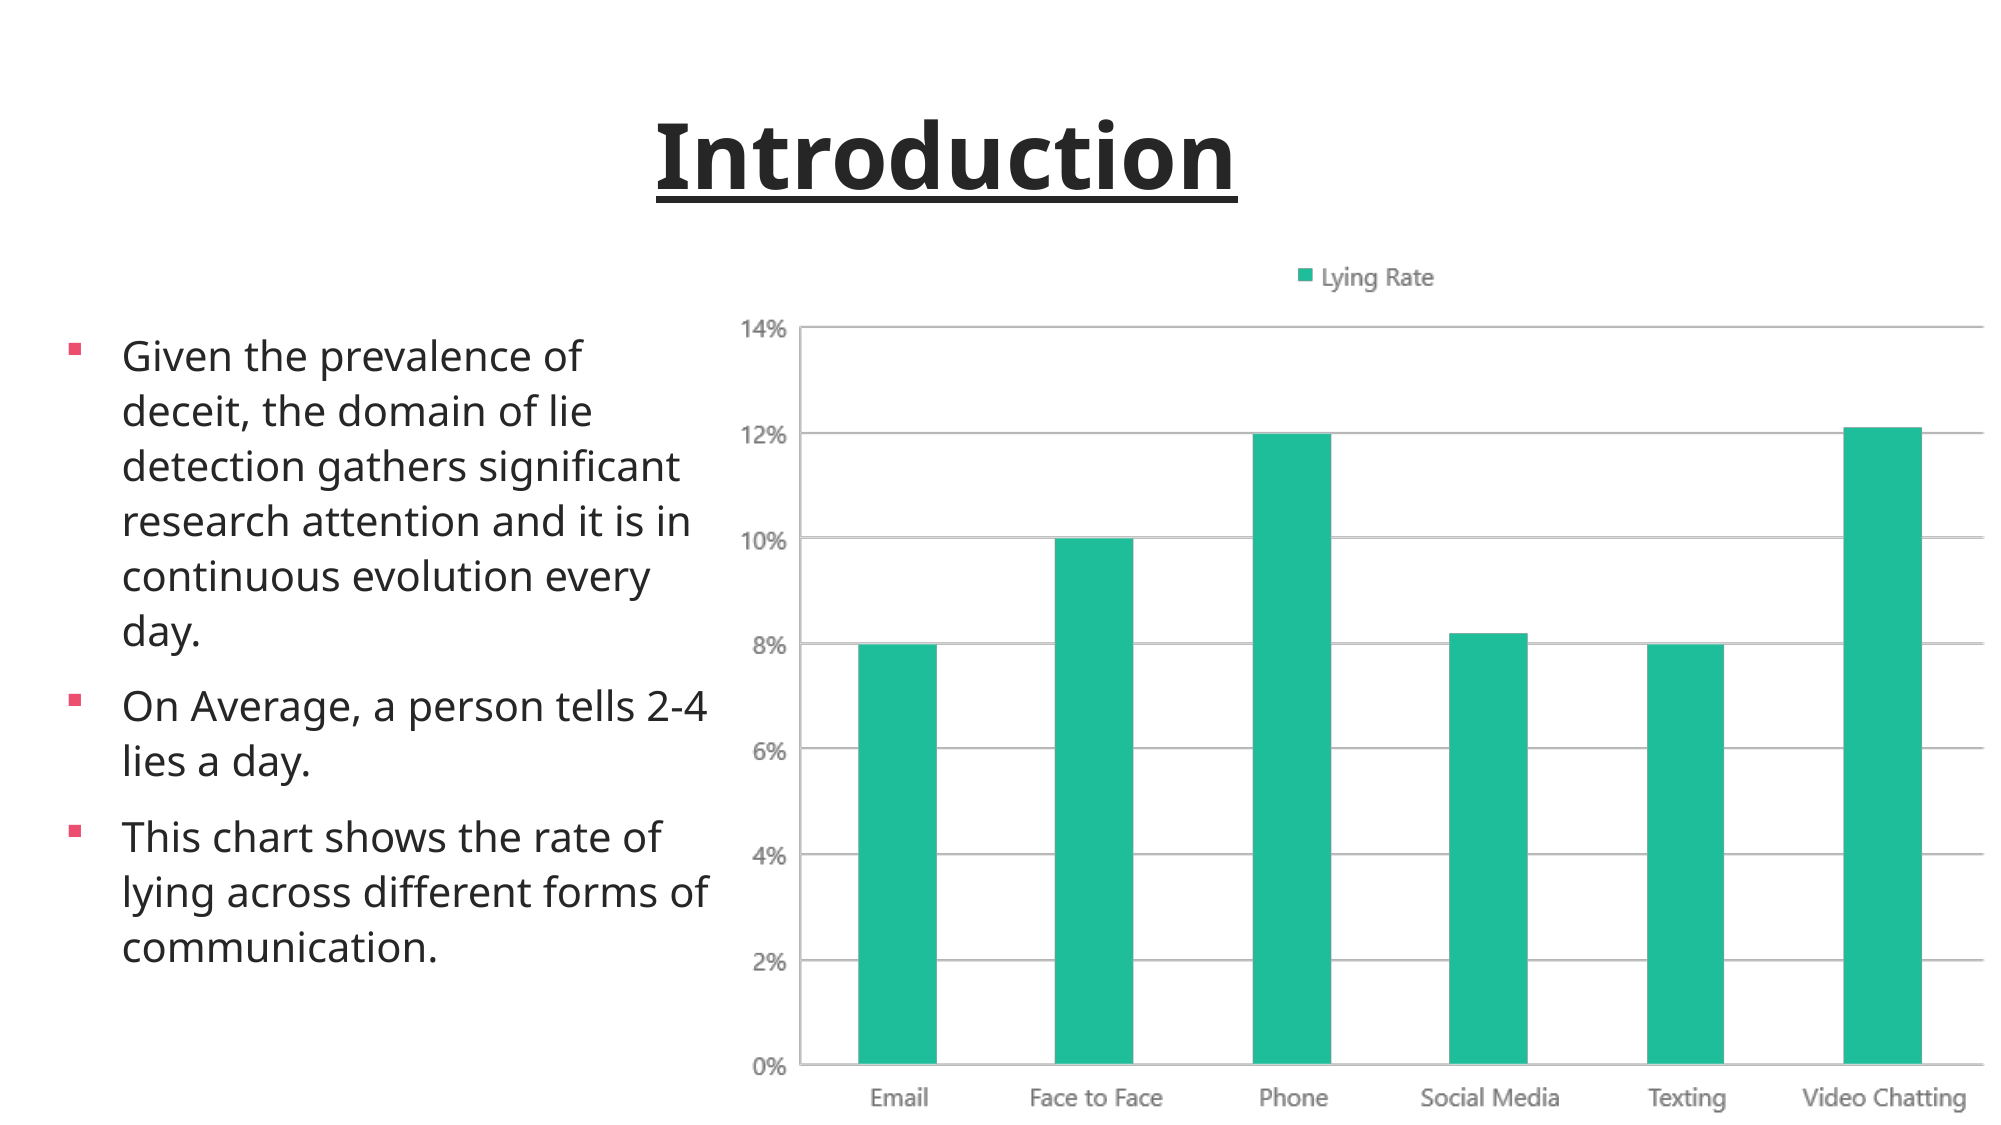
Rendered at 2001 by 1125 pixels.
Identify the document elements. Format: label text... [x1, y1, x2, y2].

title Introduction [640, 0, 2000, 216]
picture [728, 236, 2000, 1125]
list Given the prevalence of deceit, the domain of lie detection gathers significant research attention and it is in continuous evolution every day. On Average, a person tells 2-4 lies a day. This chart shows the rate of lying across different forms of communication. [50, 317, 728, 980]
